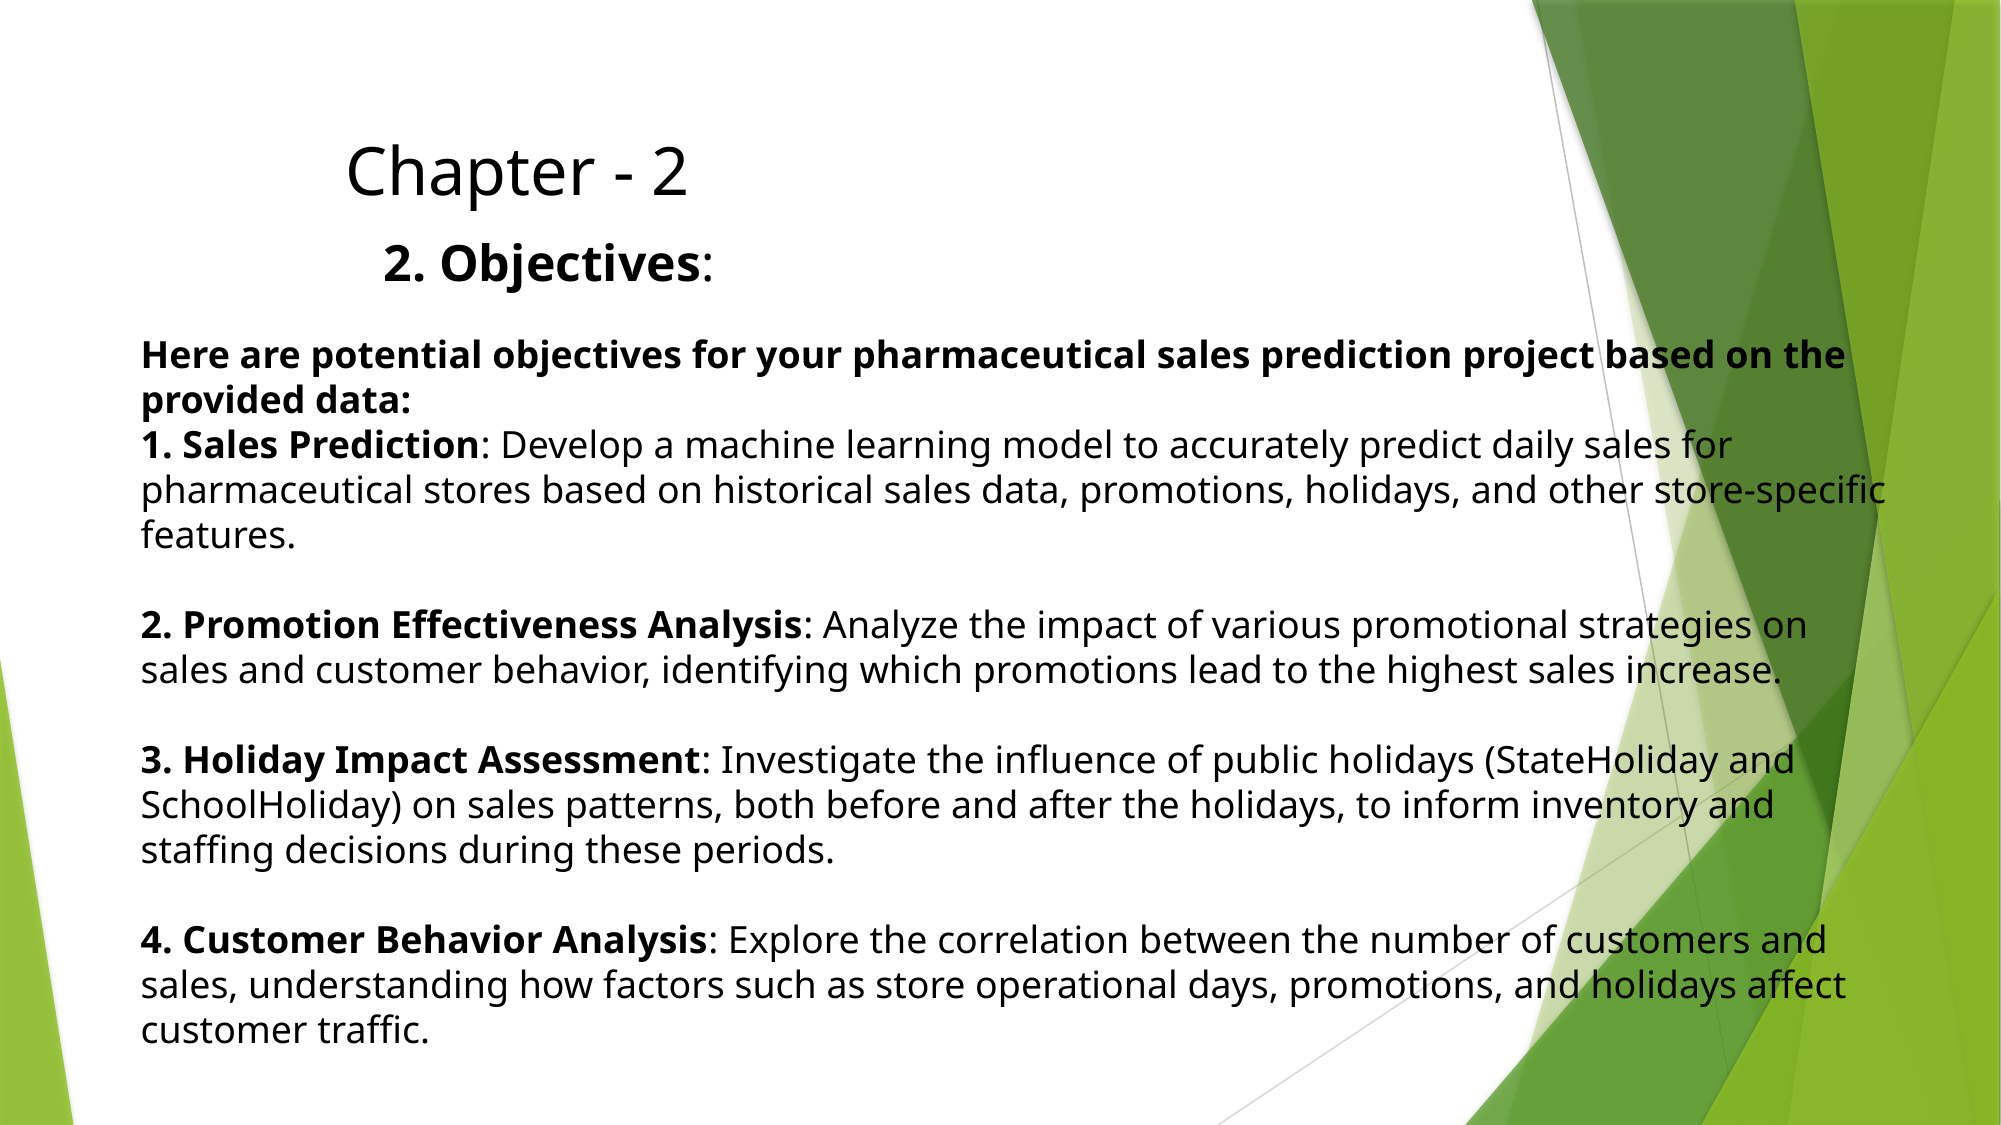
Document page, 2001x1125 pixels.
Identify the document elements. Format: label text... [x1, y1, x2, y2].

text_box 2. Objectives: [368, 224, 809, 299]
text_box Here are potential objectives for your pharmaceutical sales prediction project based on the provided data: 1. Sales Prediction: Develop a machine learning model to accurately predict daily sales for pharmaceutical stores based on historical sales data, promotions, holidays, and other store-specific features. 2. Promotion Effectiveness Analysis: Analyze the impact of various promotional strategies on sales and customer behavior, identifying which promotions lead to the highest sales increase. 3. Holiday Impact Assessment: Investigate the influence of public holidays (StateHoliday and SchoolHoliday) on sales patterns, both before and after the holidays, to inform inventory and staffing decisions during these periods. 4. Customer Behavior Analysis: Explore the correlation between the number of customers and sales, understanding how factors such as store operational days, promotions, and holidays affect customer traffic. [125, 324, 1905, 1125]
text_box Chapter - 2 [330, 121, 847, 216]
